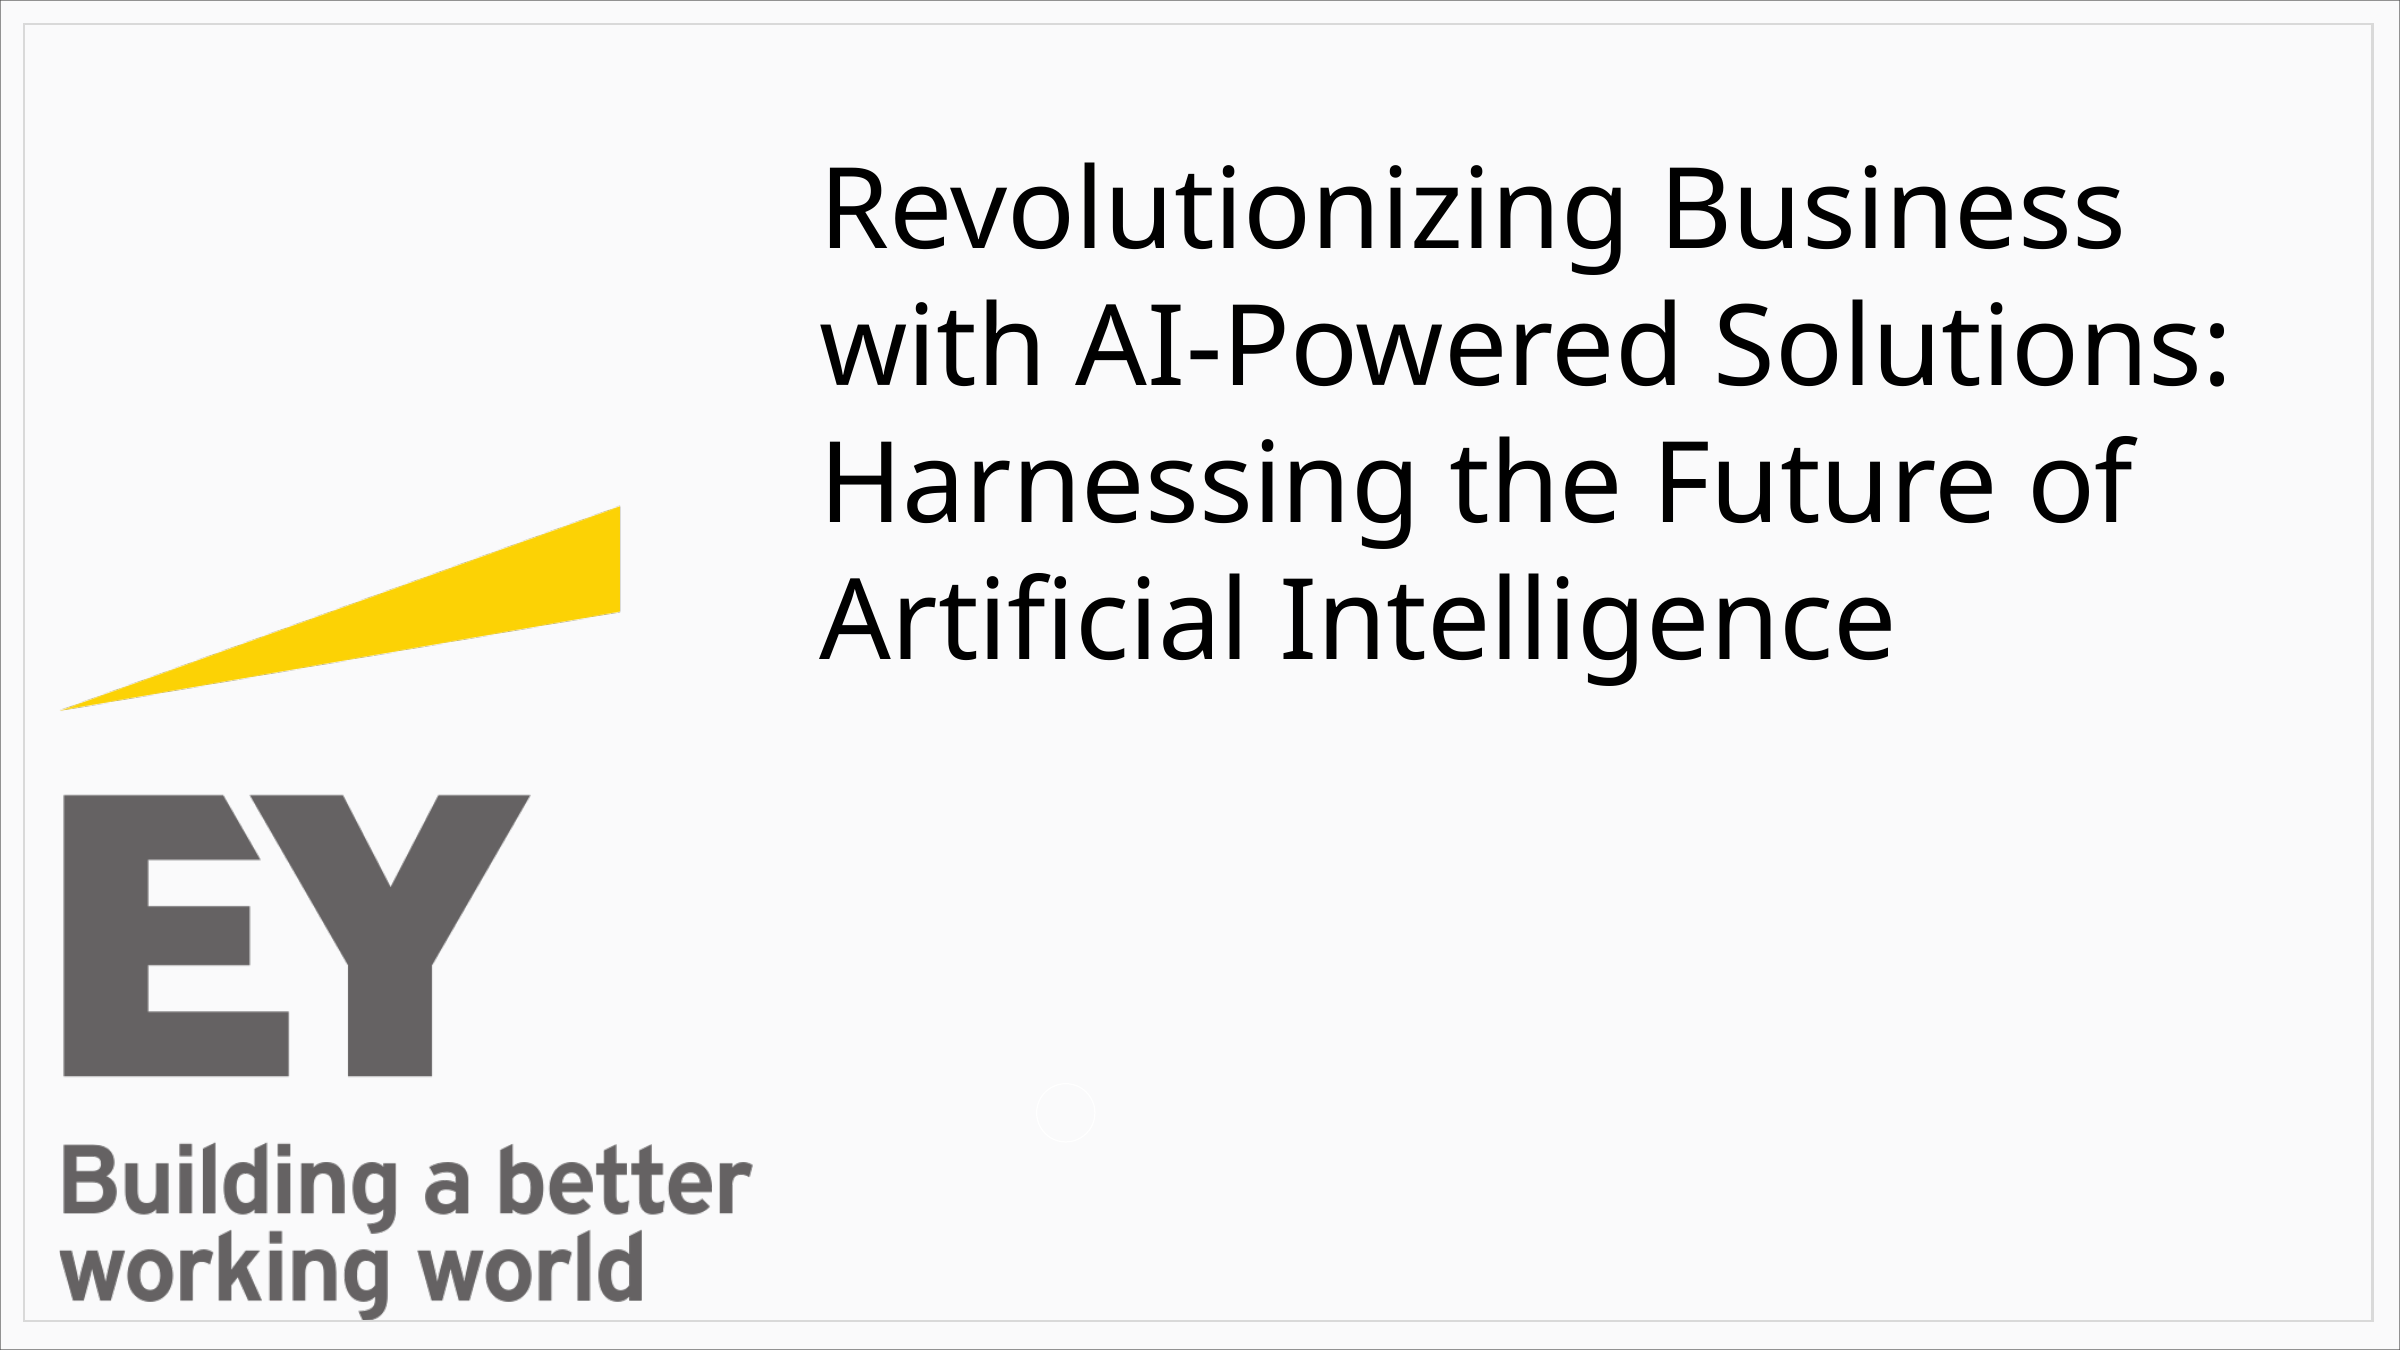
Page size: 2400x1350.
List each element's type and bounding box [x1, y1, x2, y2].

text_box [0, 0, 2400, 1350]
text_box [23, 23, 2374, 1322]
picture [59, 431, 780, 1322]
